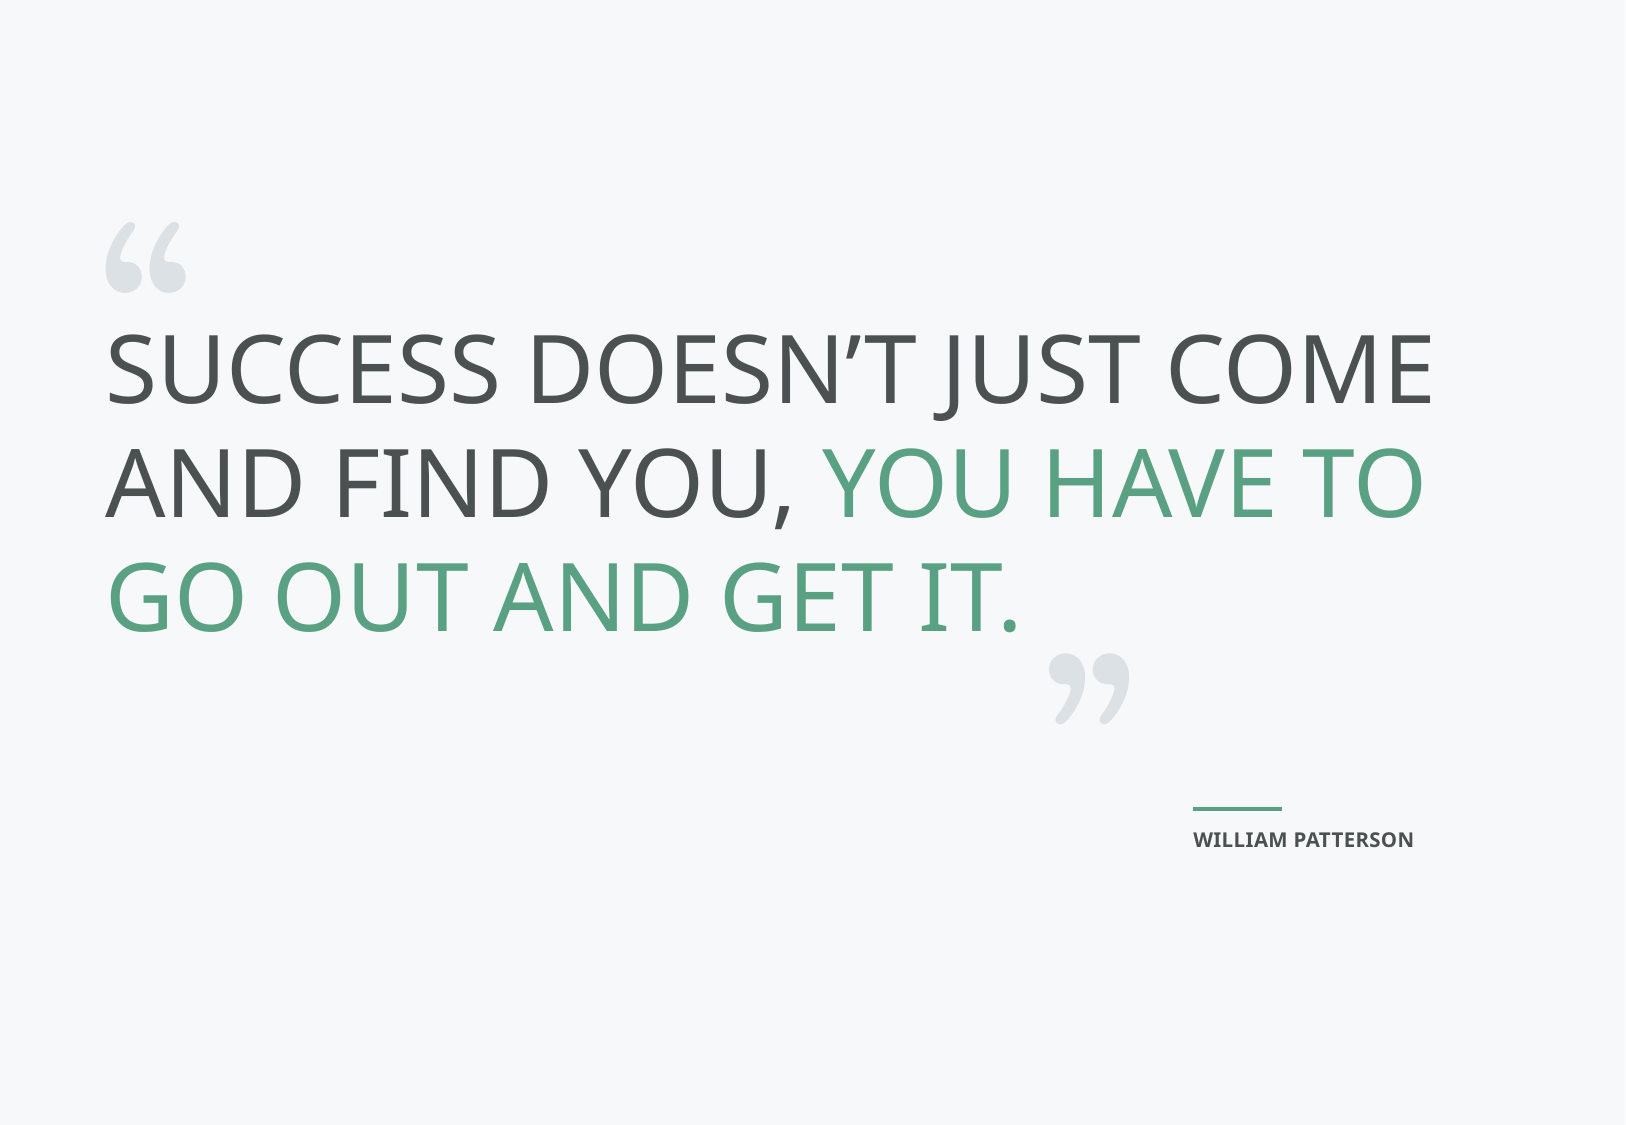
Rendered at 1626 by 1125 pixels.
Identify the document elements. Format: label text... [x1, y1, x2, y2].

text_box [149, 221, 186, 293]
text_box Success doesn’t just come and find you, you have to go out and get it. [105, 308, 1519, 651]
text_box [1092, 653, 1130, 725]
text_box William Patterson [1193, 822, 1449, 852]
text_box [1049, 653, 1086, 725]
text_box [105, 221, 142, 293]
